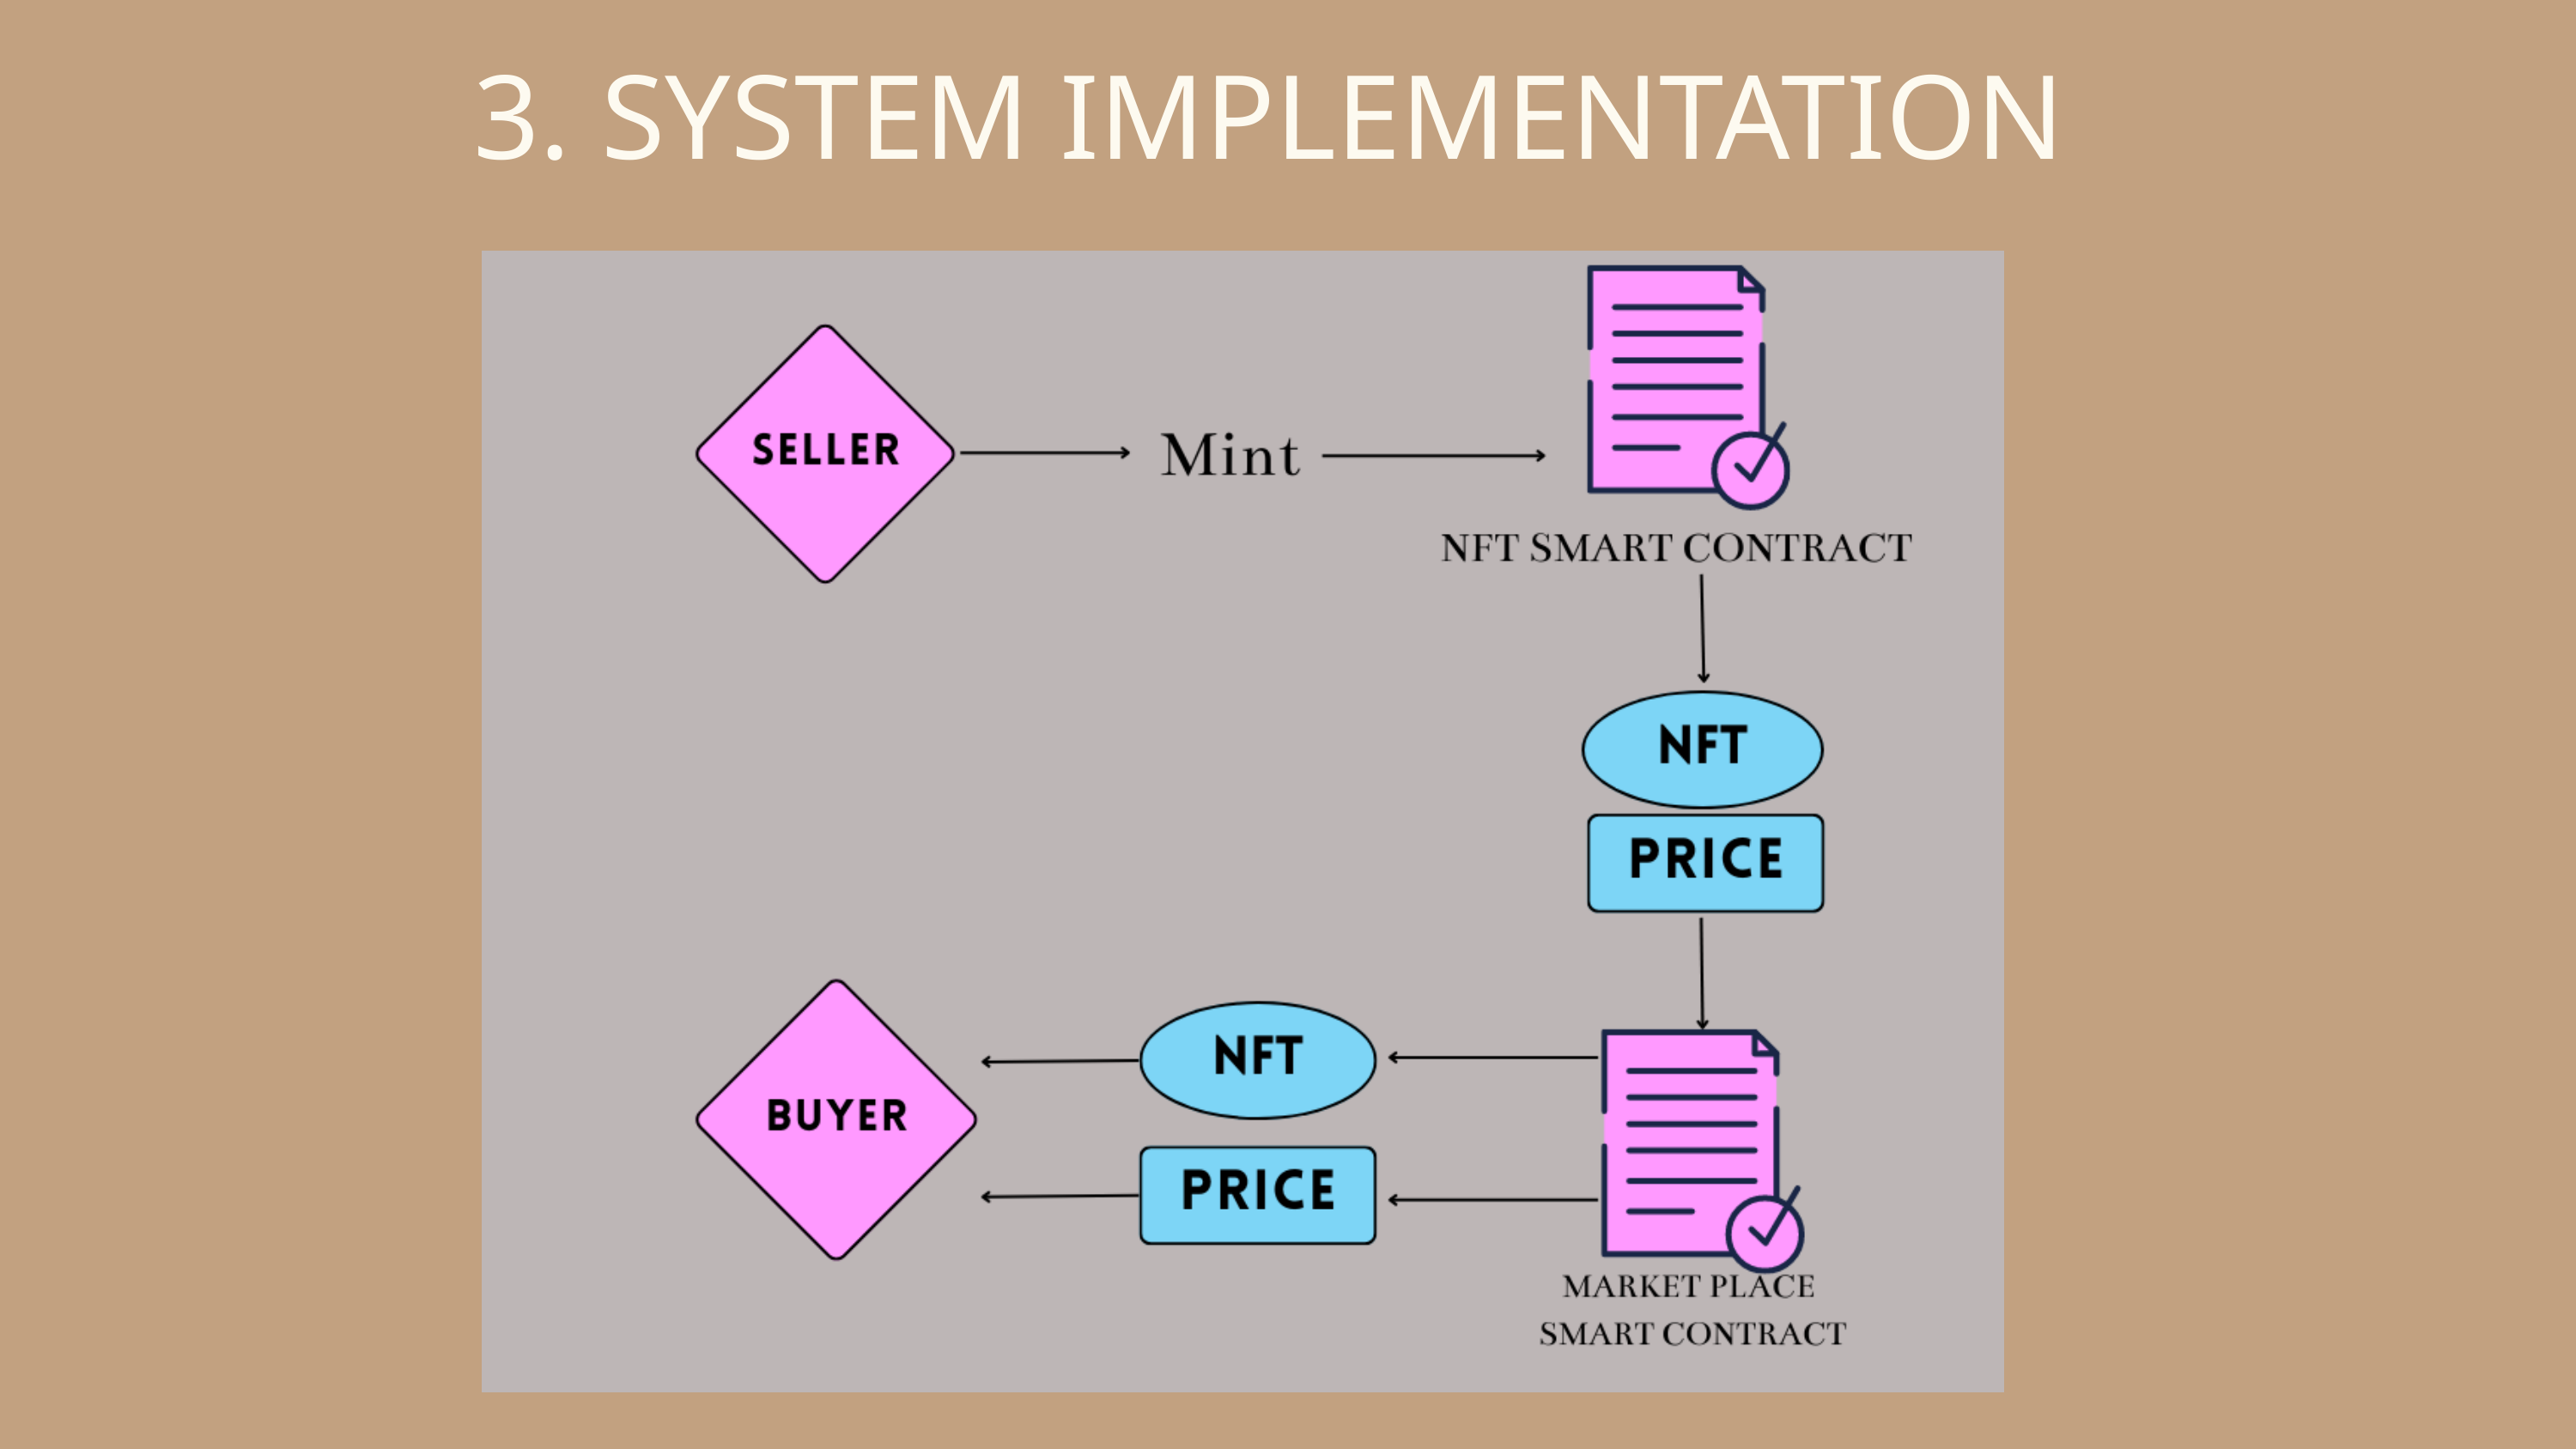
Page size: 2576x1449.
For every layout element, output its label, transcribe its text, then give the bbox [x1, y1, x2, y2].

picture [482, 251, 2004, 1392]
text_box 3. SYSTEM IMPLEMENTATION [325, 20, 2215, 183]
